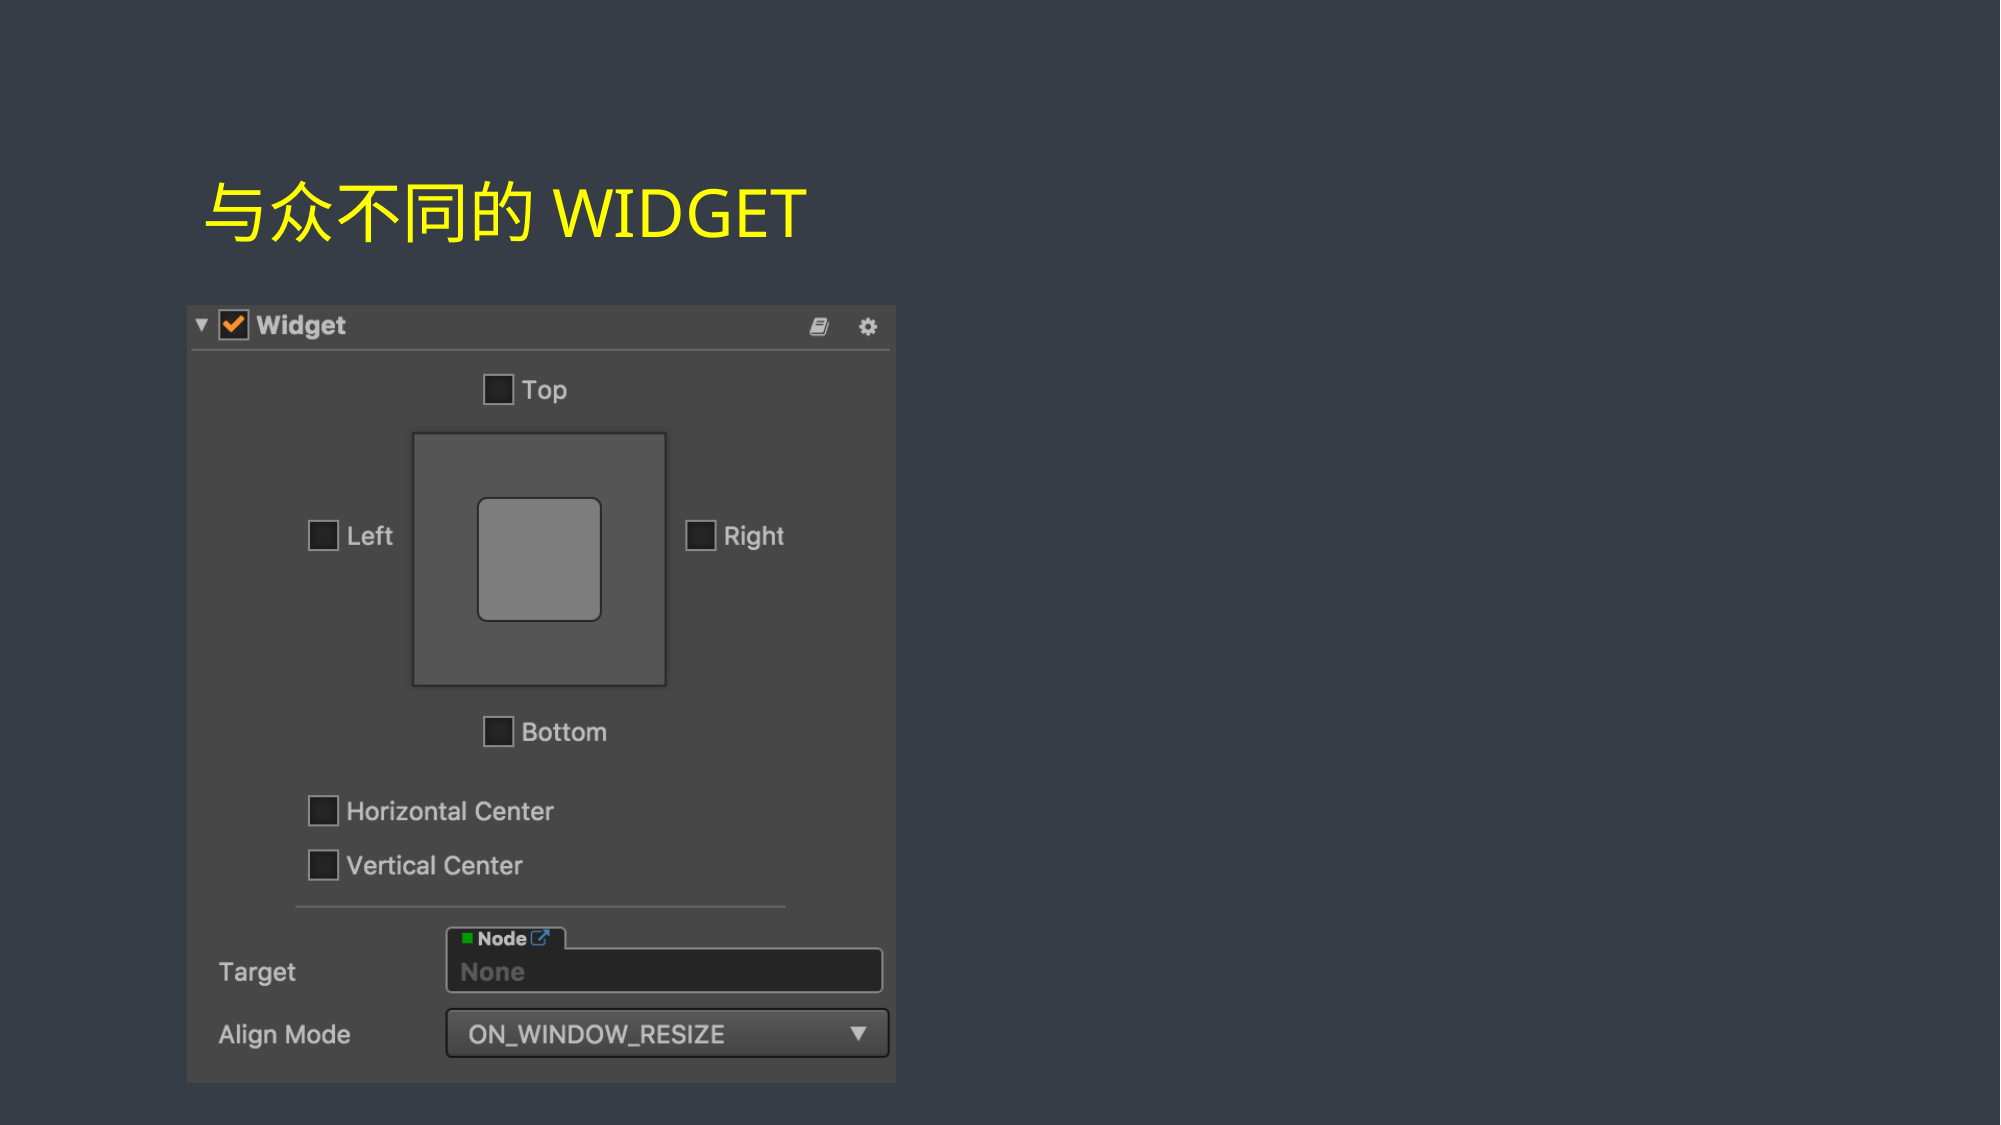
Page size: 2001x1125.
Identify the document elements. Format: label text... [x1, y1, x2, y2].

title 与众不同的widget [187, 54, 1813, 368]
picture [186, 304, 896, 1083]
